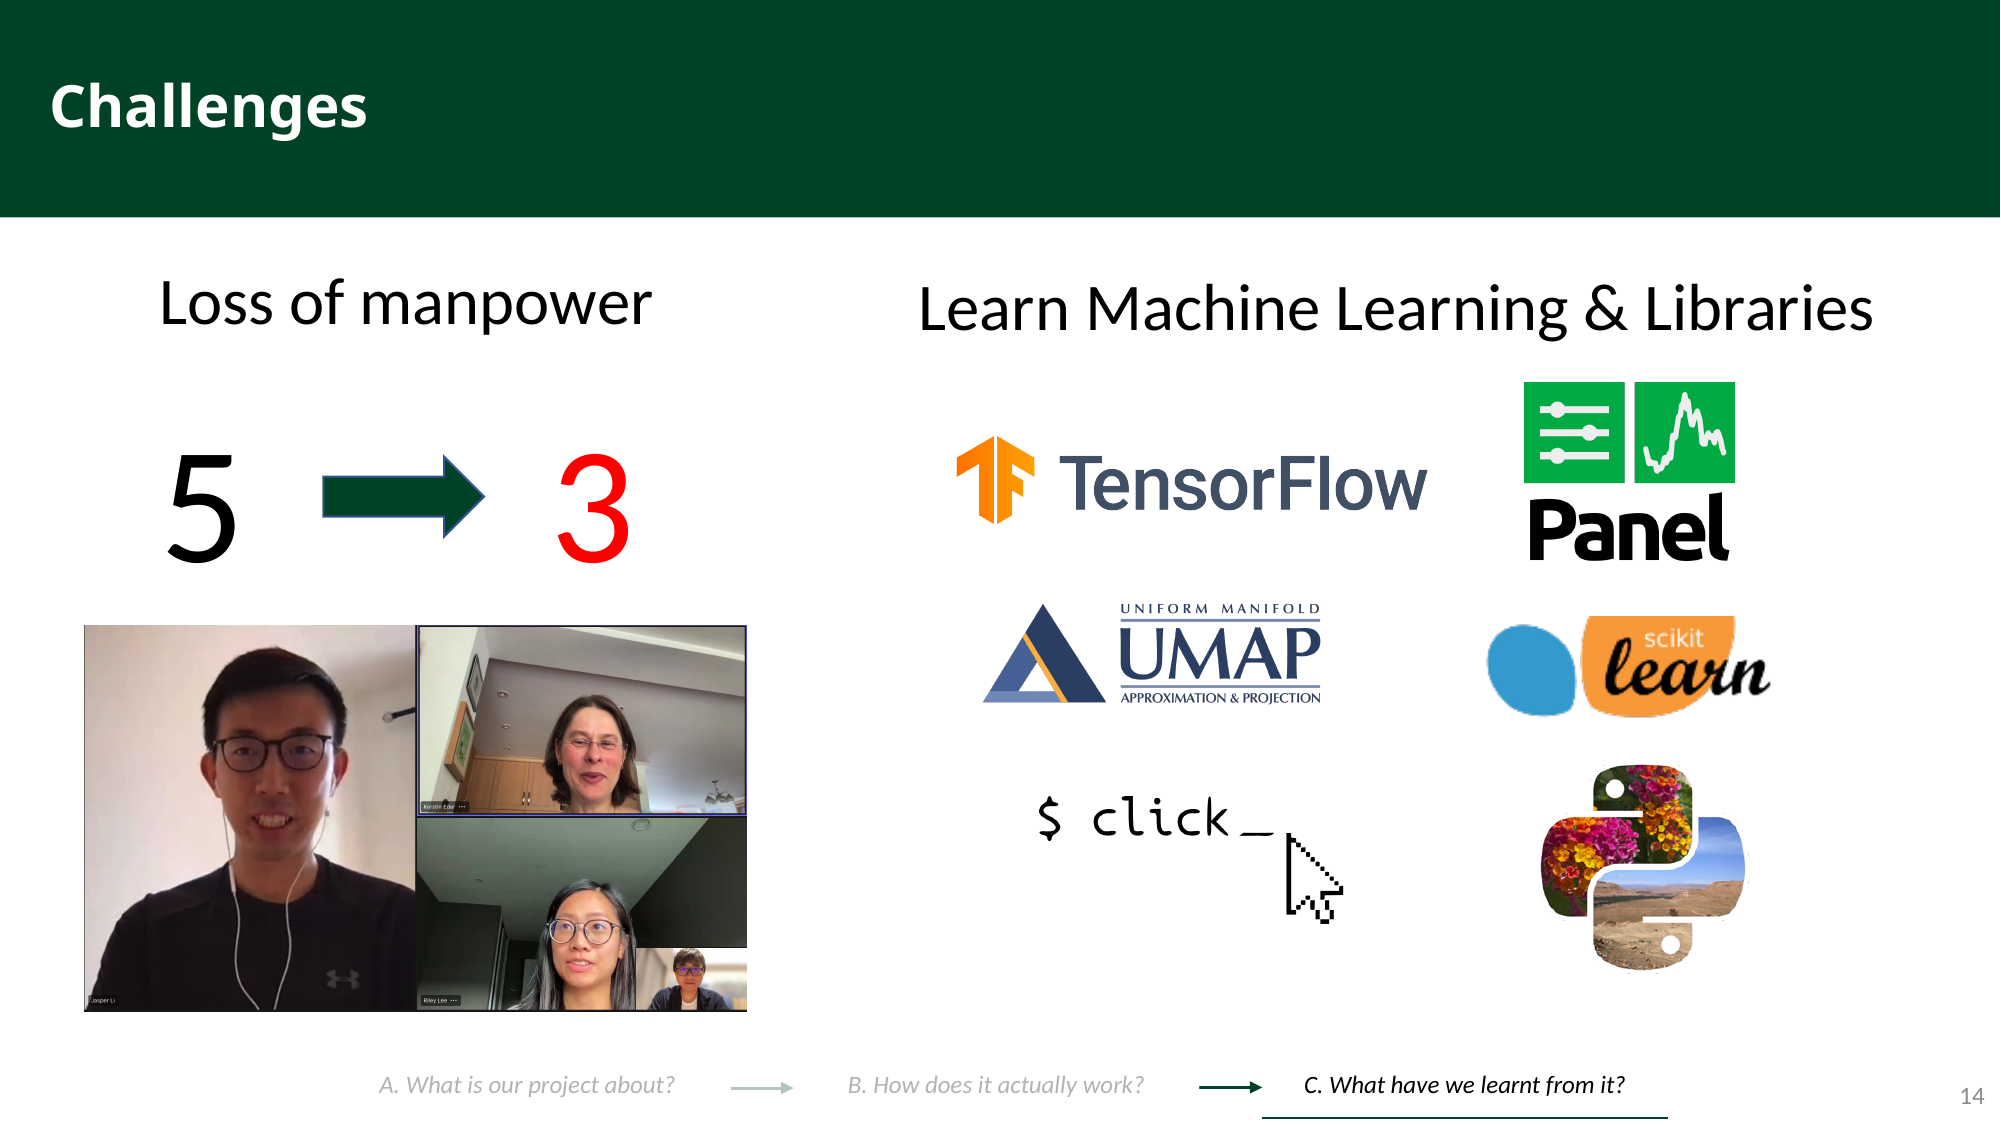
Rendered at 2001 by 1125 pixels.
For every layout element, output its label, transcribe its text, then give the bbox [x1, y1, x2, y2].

picture [84, 625, 747, 1012]
text_box 3 [535, 387, 656, 603]
text_box Learn Machine Learning & Libraries [903, 256, 1932, 351]
picture [1524, 382, 1735, 561]
slide_number 14 [1862, 1065, 2000, 1125]
text_box [322, 454, 486, 540]
title Challenges [34, 23, 1966, 194]
text_box 5 [145, 387, 266, 603]
picture [1485, 616, 1774, 723]
text_box Loss of manpower [144, 250, 704, 346]
picture [966, 587, 1337, 722]
picture [903, 382, 1481, 578]
picture [1536, 760, 1749, 974]
picture [1039, 796, 1344, 924]
